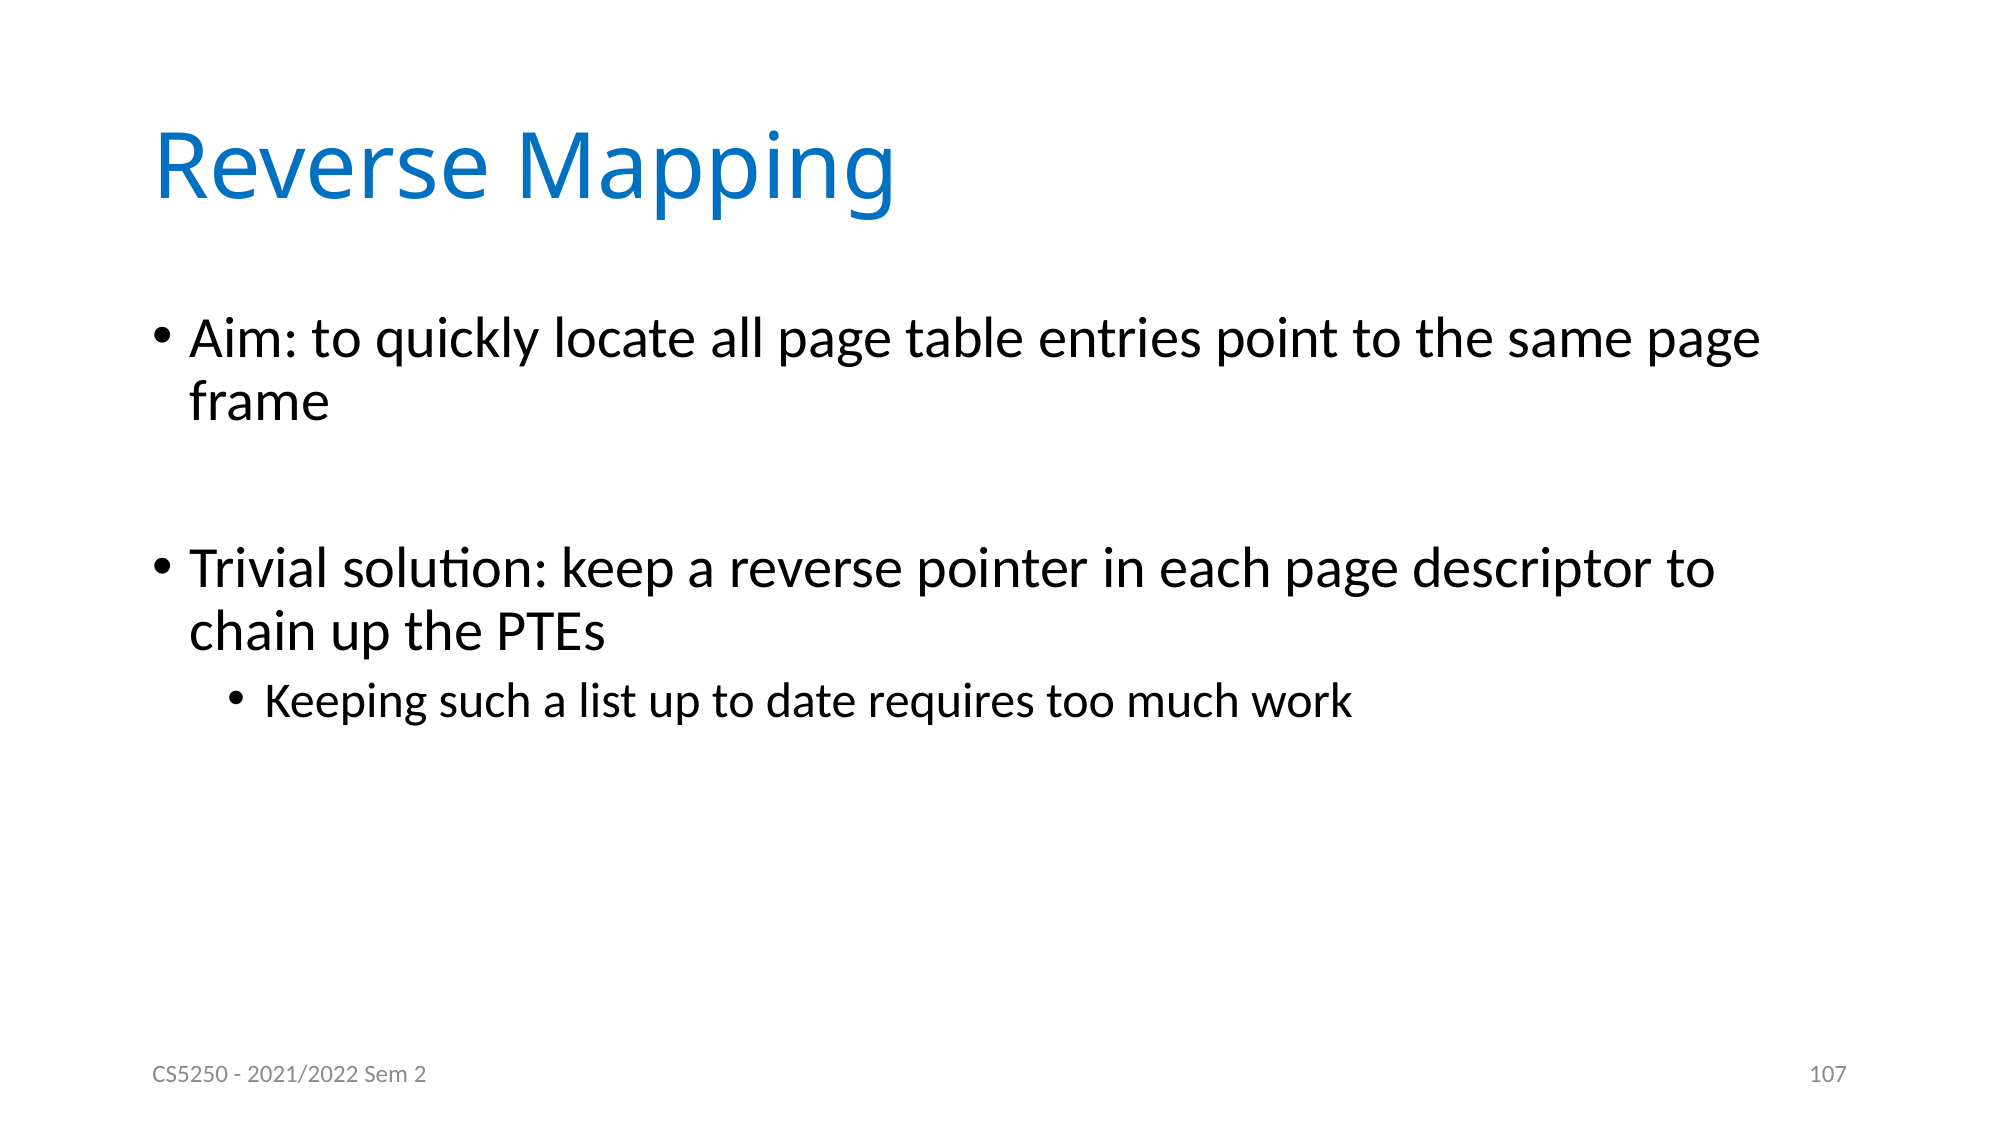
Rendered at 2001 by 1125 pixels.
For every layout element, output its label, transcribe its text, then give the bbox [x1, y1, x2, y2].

title Reverse Mapping [137, 59, 1863, 278]
list Aim: to quickly locate all page table entries point to the same page frame Trivial solution: keep a reverse pointer in each page descriptor to chain up the PTEs Keeping such a list up to date requires too much work [137, 299, 1863, 1014]
slide_number 107 [1412, 1042, 1863, 1103]
slide_number CS5250 - 2021/2022 Sem 2 [137, 1042, 588, 1103]
